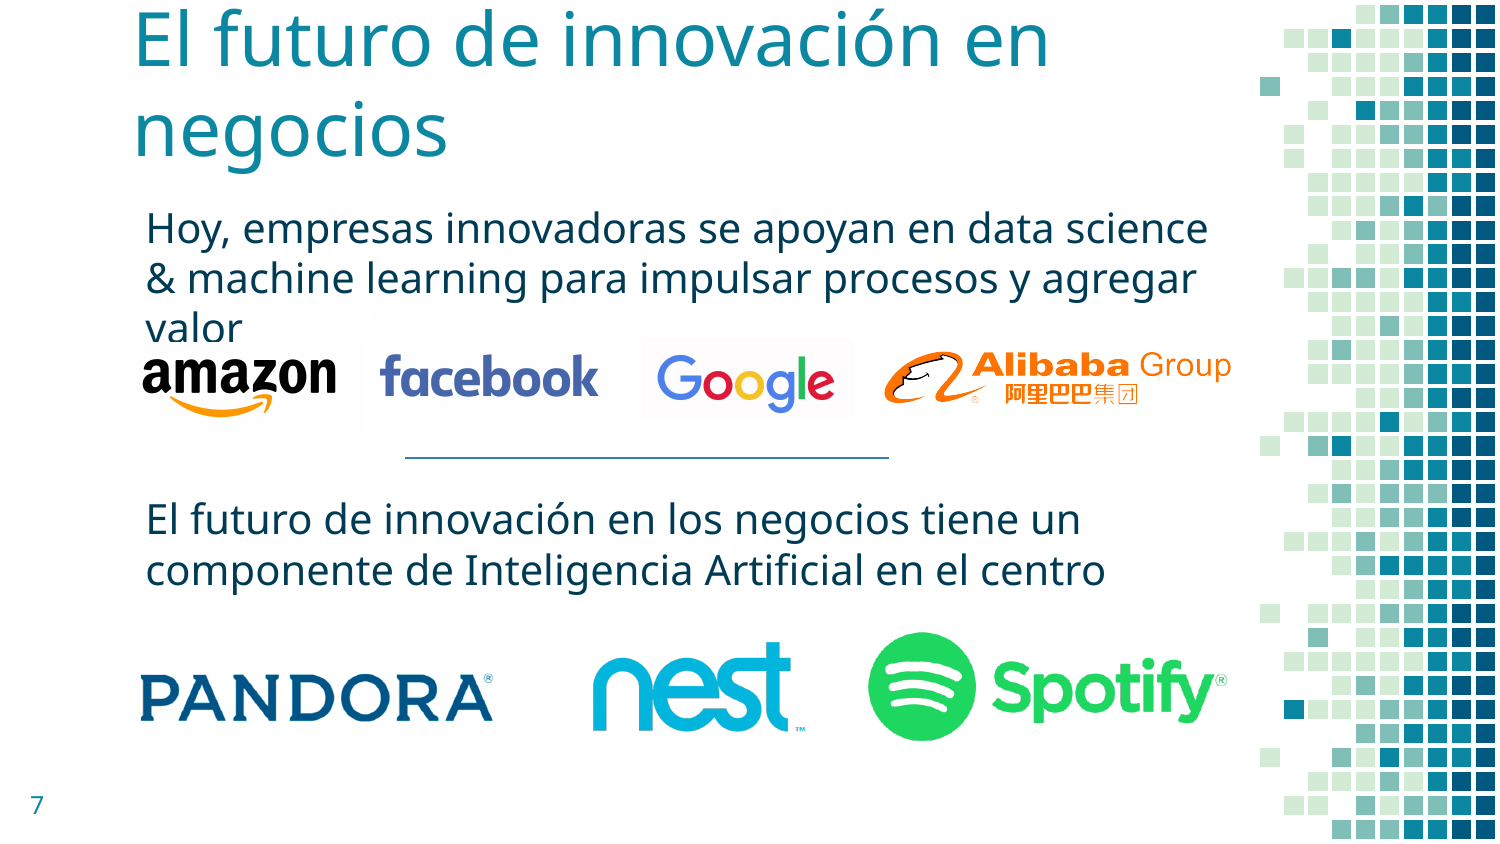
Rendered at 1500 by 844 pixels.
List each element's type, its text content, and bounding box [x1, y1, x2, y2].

list Hoy, empresas innovadoras se apoyan en data science & machine learning para impulsar procesos y agregar valor [117, 186, 1227, 328]
picture [104, 639, 528, 753]
picture [371, 312, 612, 439]
title El futuro de innovación en negocios [117, 46, 1227, 186]
picture [867, 632, 1228, 741]
picture [641, 327, 1263, 439]
picture [586, 639, 809, 735]
text_box El futuro de innovación en los negocios tiene un componente de Inteligencia Artificial en el centro [117, 478, 1227, 619]
slide_number 7 [15, 774, 105, 839]
picture [117, 341, 365, 433]
